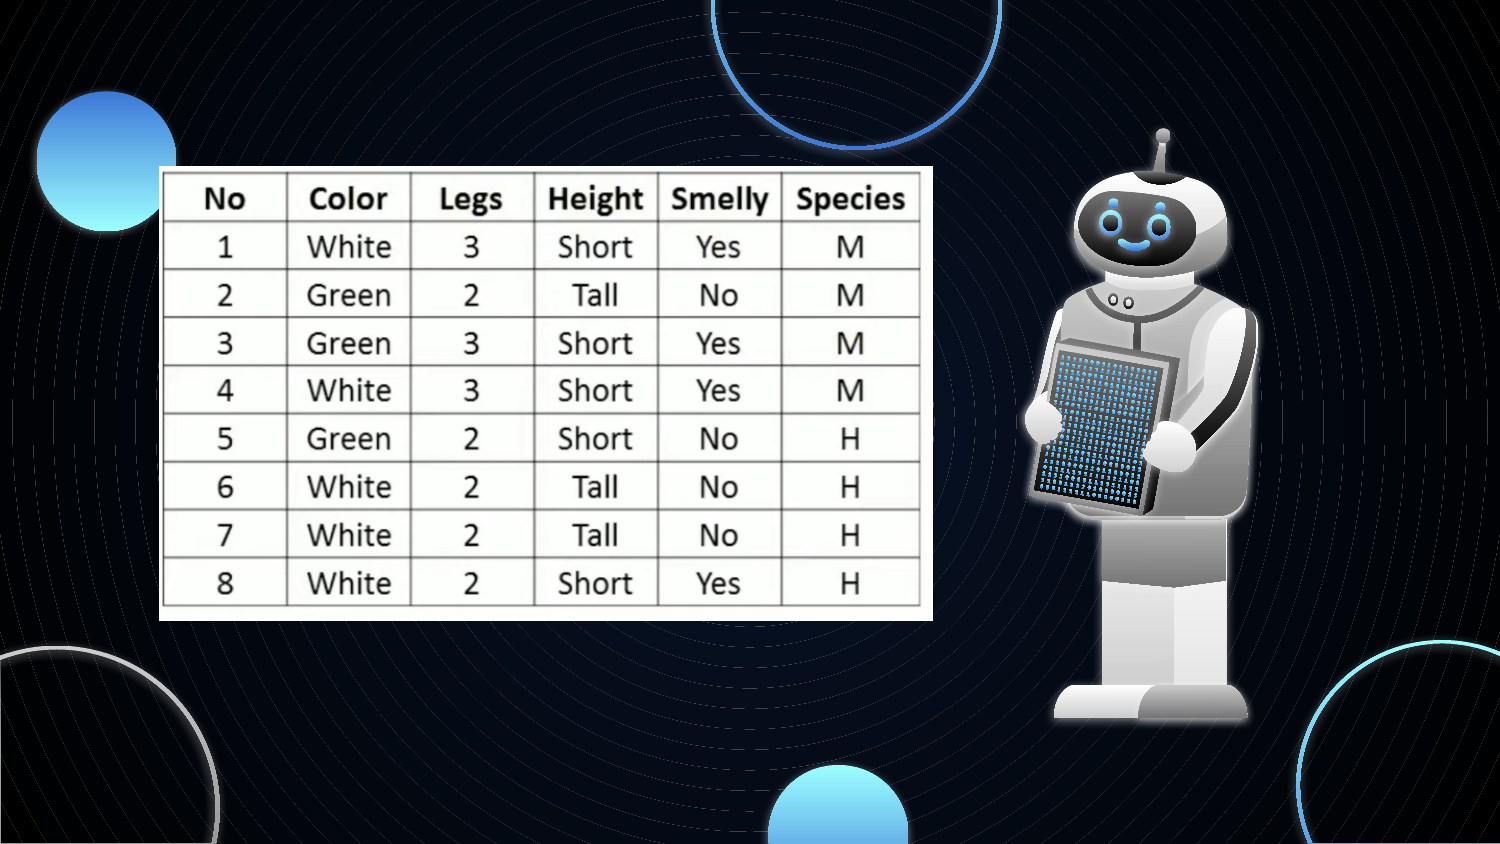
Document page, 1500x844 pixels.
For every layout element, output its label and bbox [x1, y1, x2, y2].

text_box [768, 764, 909, 844]
text_box [710, 0, 1002, 150]
picture [159, 166, 933, 621]
text_box [1023, 127, 1272, 719]
text_box [36, 91, 177, 232]
